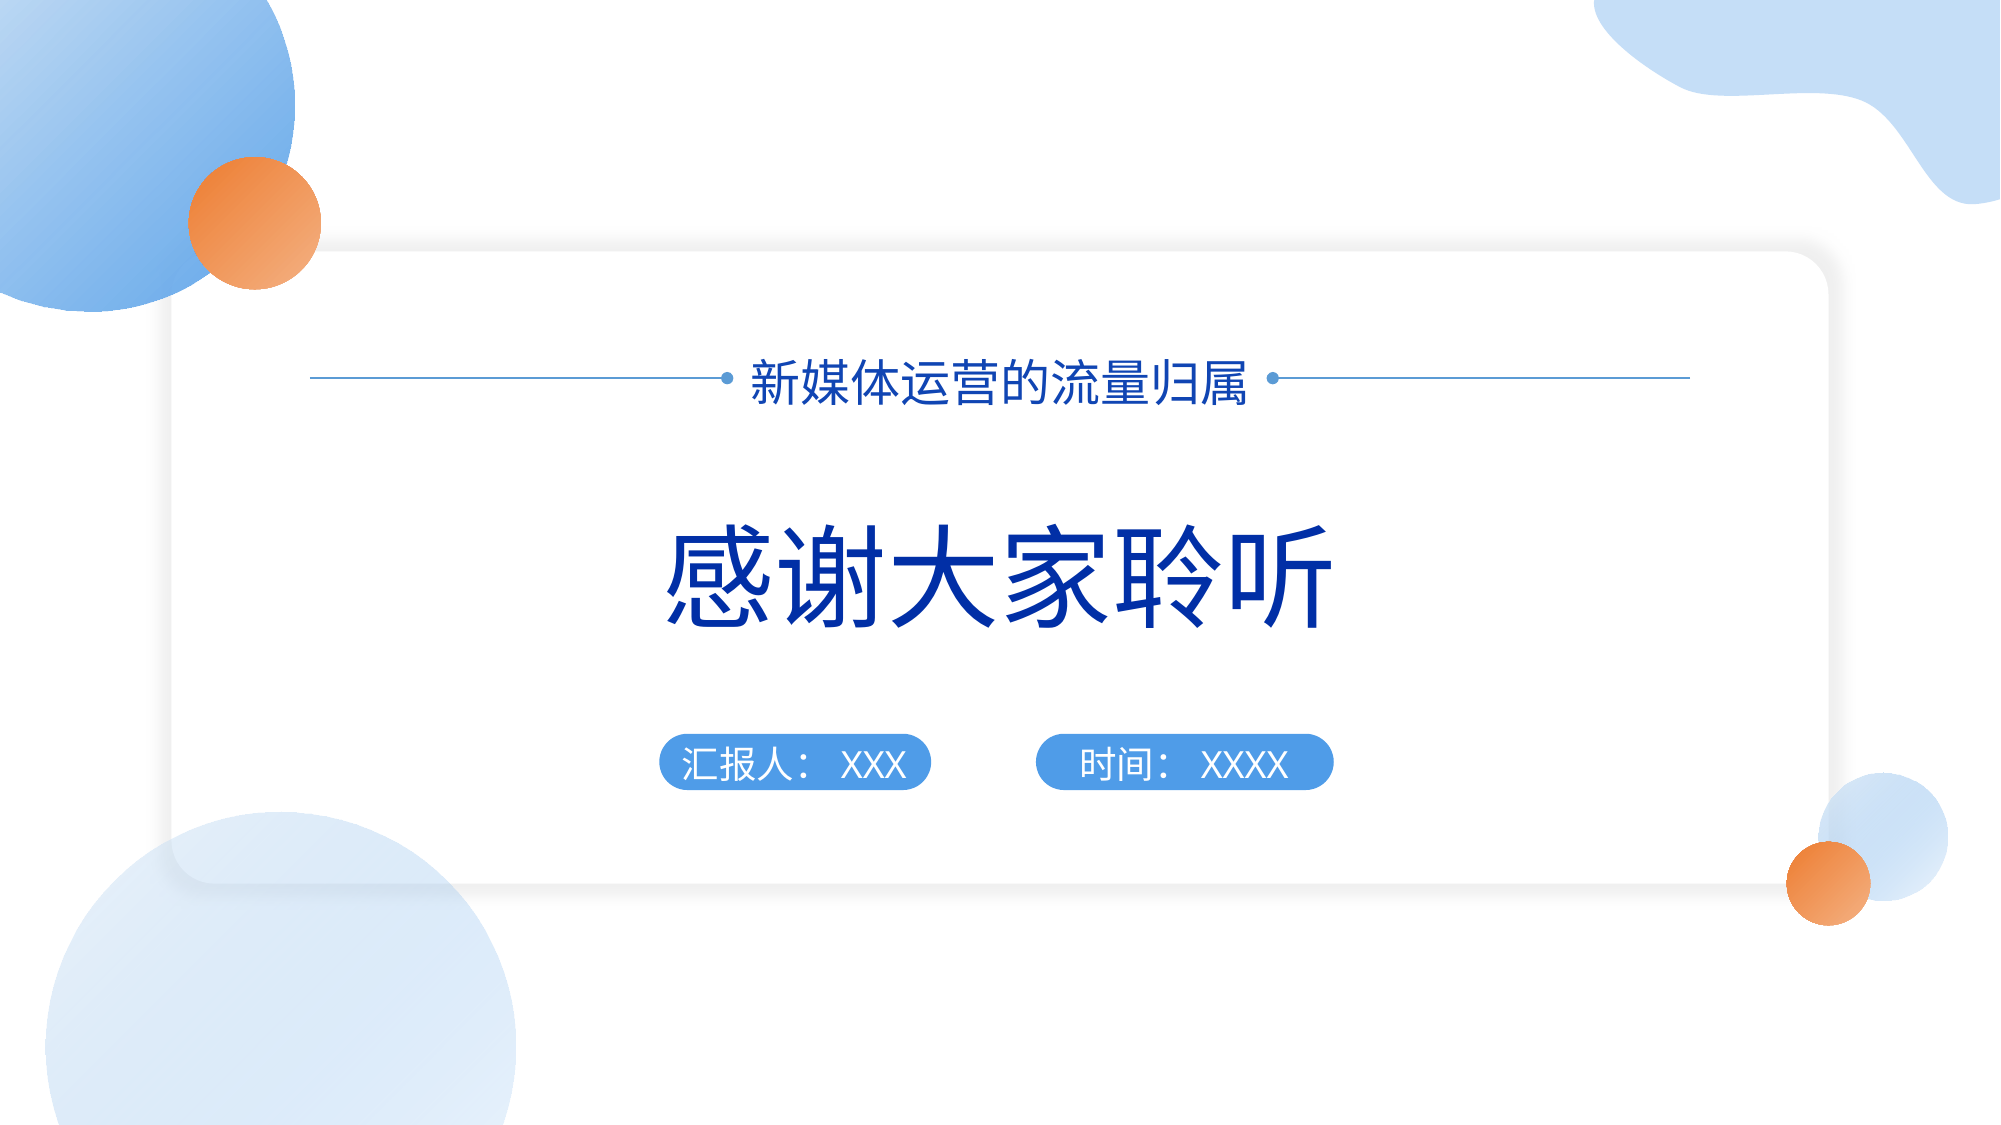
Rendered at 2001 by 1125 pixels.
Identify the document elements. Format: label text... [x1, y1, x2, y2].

text_box 汇报人：XXX [667, 734, 922, 794]
text_box 感谢大家聆听 [647, 507, 1353, 660]
text_box [44, 810, 517, 1125]
text_box [658, 741, 667, 783]
text_box 时间：XXXX [1064, 734, 1304, 794]
text_box [1034, 732, 1335, 792]
text_box 新媒体运营的流量归属 [735, 344, 1265, 419]
text_box [922, 739, 933, 784]
